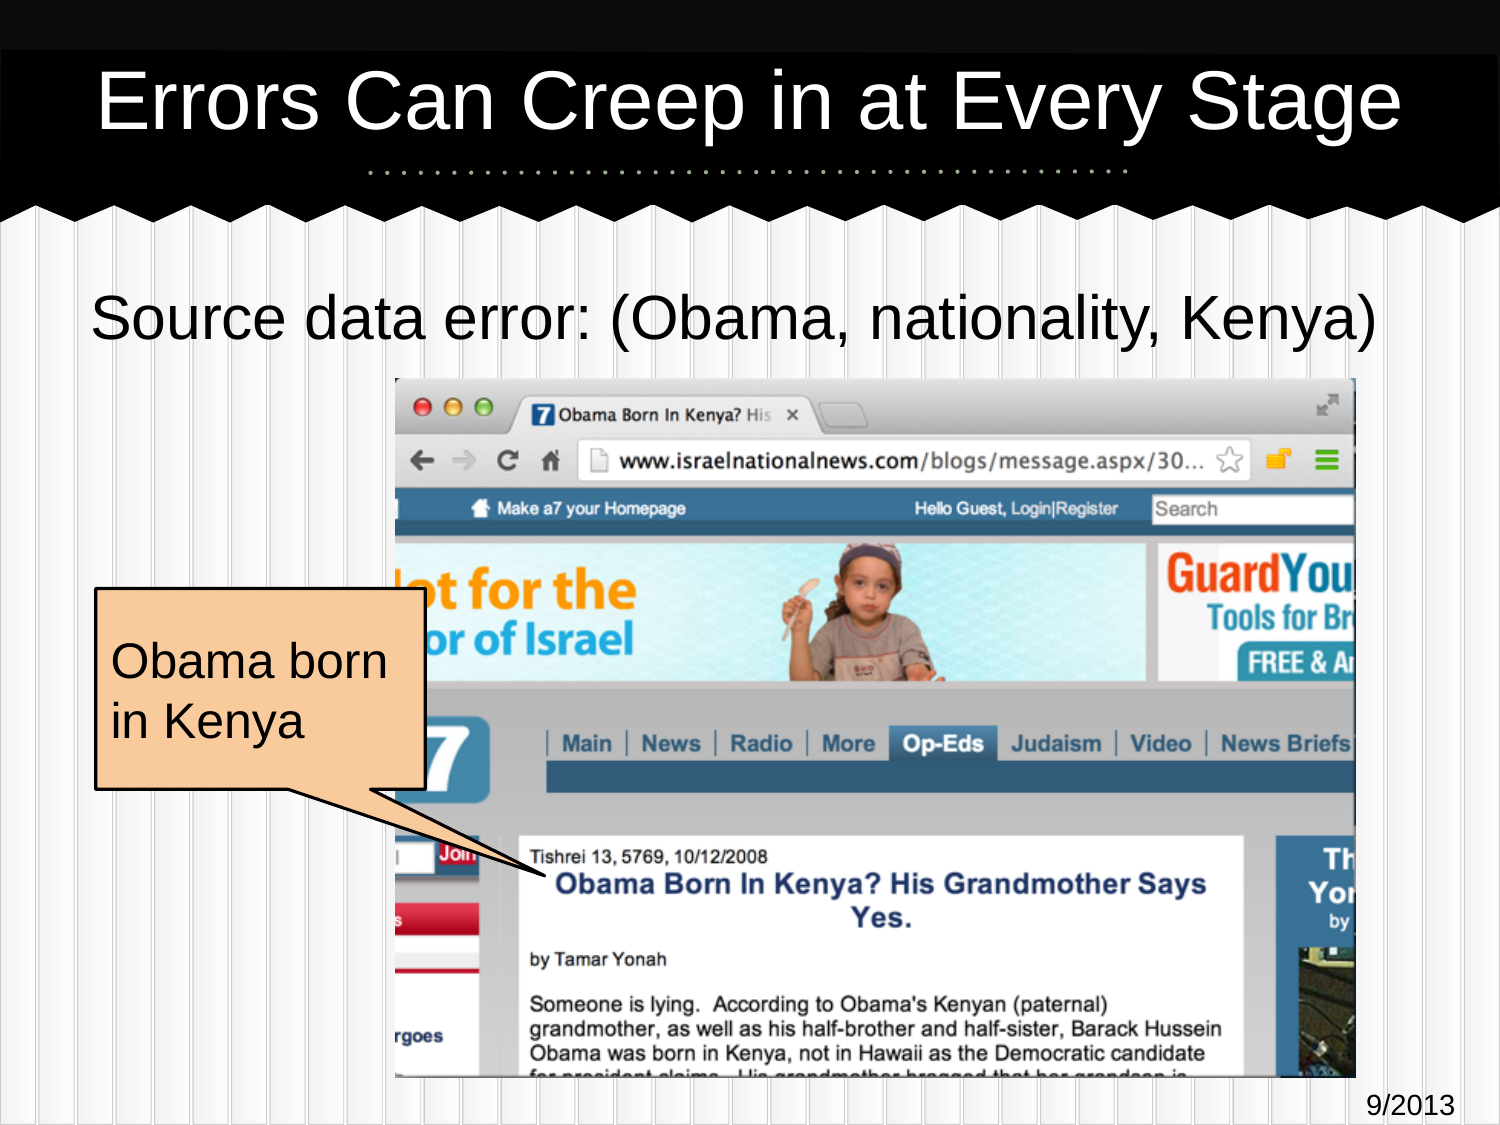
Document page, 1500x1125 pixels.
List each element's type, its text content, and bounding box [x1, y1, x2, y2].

text_box 9/2013 [1350, 1071, 1475, 1115]
list Source data error: (Obama, nationality, Kenya) [75, 262, 1471, 1057]
picture [394, 378, 1356, 1078]
title Errors Can Creep in at Every Stage [75, 2, 1425, 191]
text_box Obama born in Kenya [95, 588, 389, 824]
